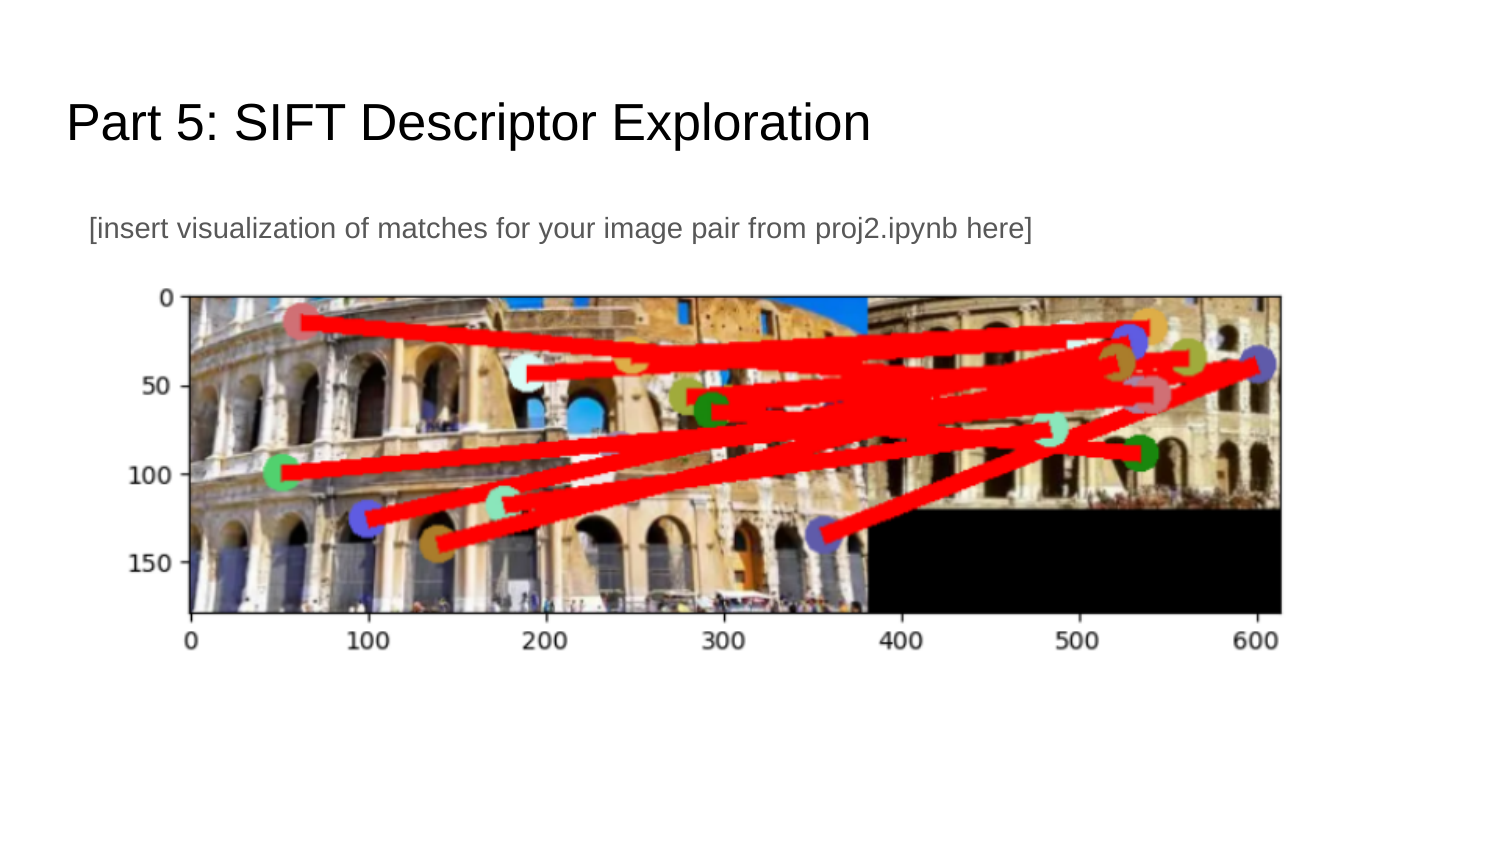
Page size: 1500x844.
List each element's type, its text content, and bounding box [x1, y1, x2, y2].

title Part 5: SIFT Descriptor Exploration [50, 72, 1450, 168]
picture [80, 250, 1380, 688]
list [insert visualization of matches for your image pair from proj2.ipynb here] [50, 188, 1300, 750]
